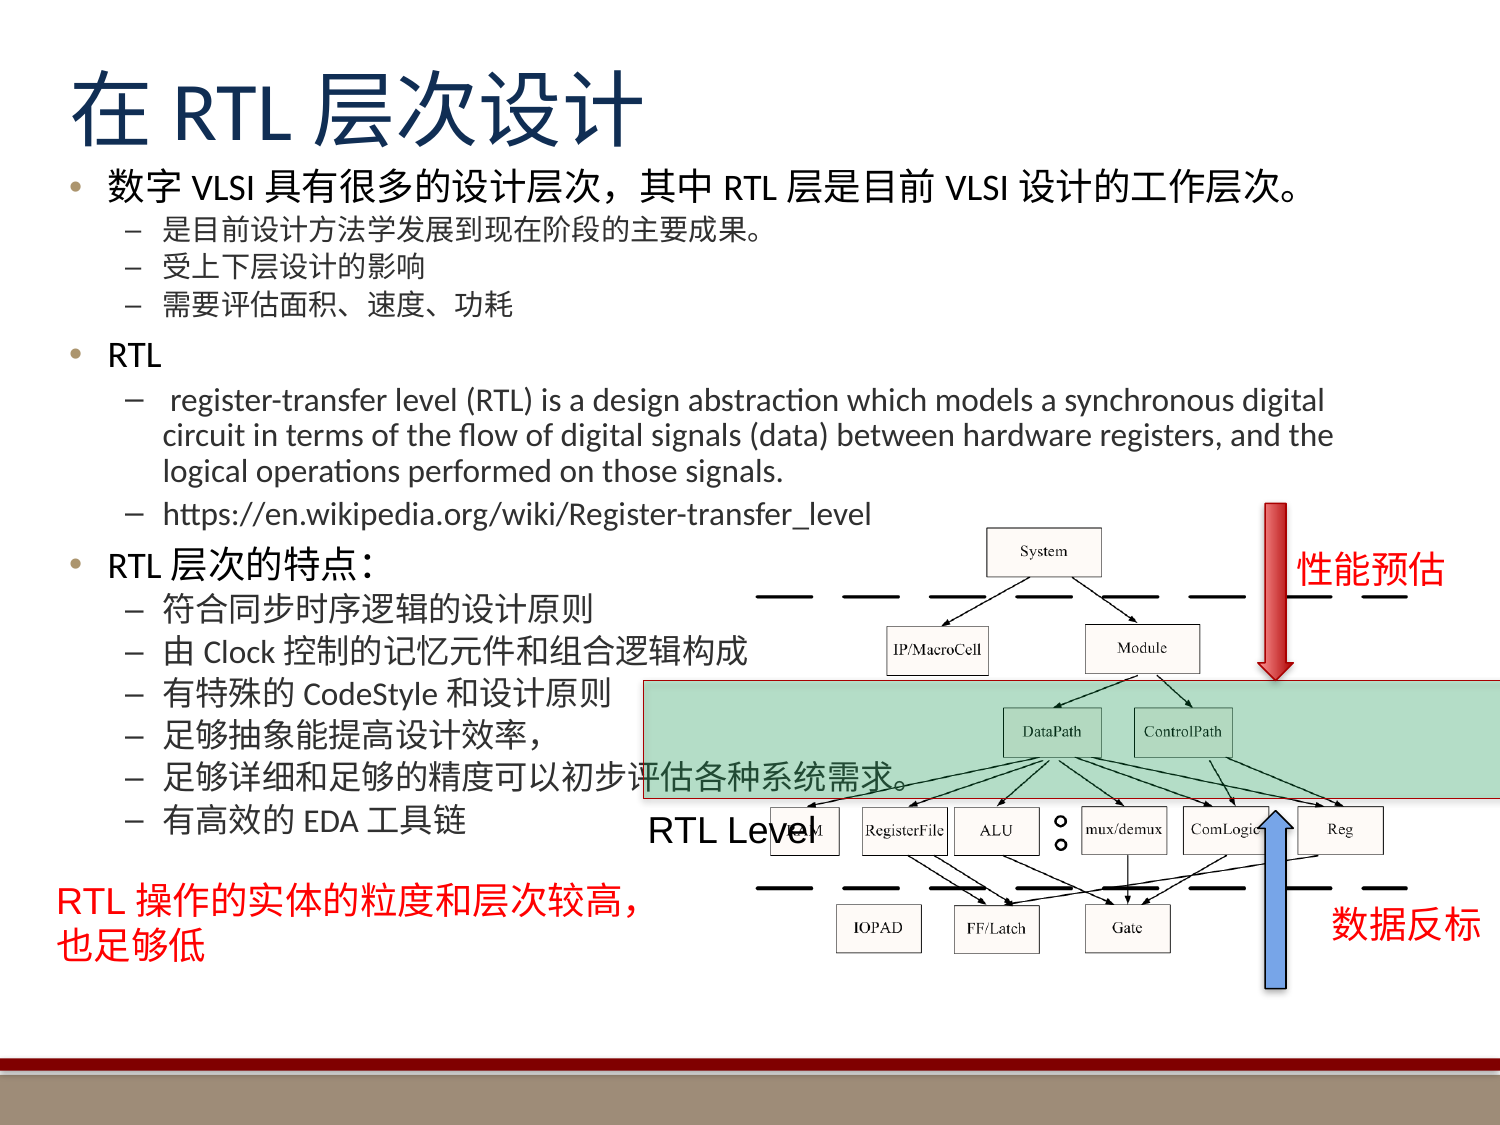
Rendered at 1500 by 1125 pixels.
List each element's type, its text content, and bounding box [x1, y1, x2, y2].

text_box [1264, 962, 1287, 990]
text_box RTL操作的实体的粒度和层次较高，也足够低 [41, 869, 668, 975]
text_box 性能预估 [1413, 538, 1500, 599]
text_box [1413, 680, 1500, 799]
picture [755, 526, 1408, 954]
text_box RTL Level [632, 798, 750, 859]
text_box [1264, 502, 1287, 525]
text_box [643, 680, 750, 798]
list 数字VLSI具有很多的设计层次，其中RTL层是目前VLSI设计的工作层次。 是目前设计方法学发展到现在阶段的主要成果。 受上下层设计的影响 需要评估面积、速度、功耗 RTL register-transfer level (RTL) is a design abstraction which models a synchronous digital circuit in terms of the flow of digital signals (data) between hardware registers, and the logical operations performed on those signals. https://en.wikipedia.org/wiki/Register-transfer_level RTL层次的特点： 符合同步时序逻辑的设计原则 由Clock控制的记忆元件和组合逻辑构成 有特殊的CodeStyle和设计原则 足够抽象能提高设计效率， 足够详细和足够的精度可以初步评估各种系统需求。 有高效的EDA工具链 [53, 160, 1412, 1029]
title 在RTL层次设计 [53, 49, 1448, 150]
text_box 数据反标 [1413, 893, 1500, 953]
